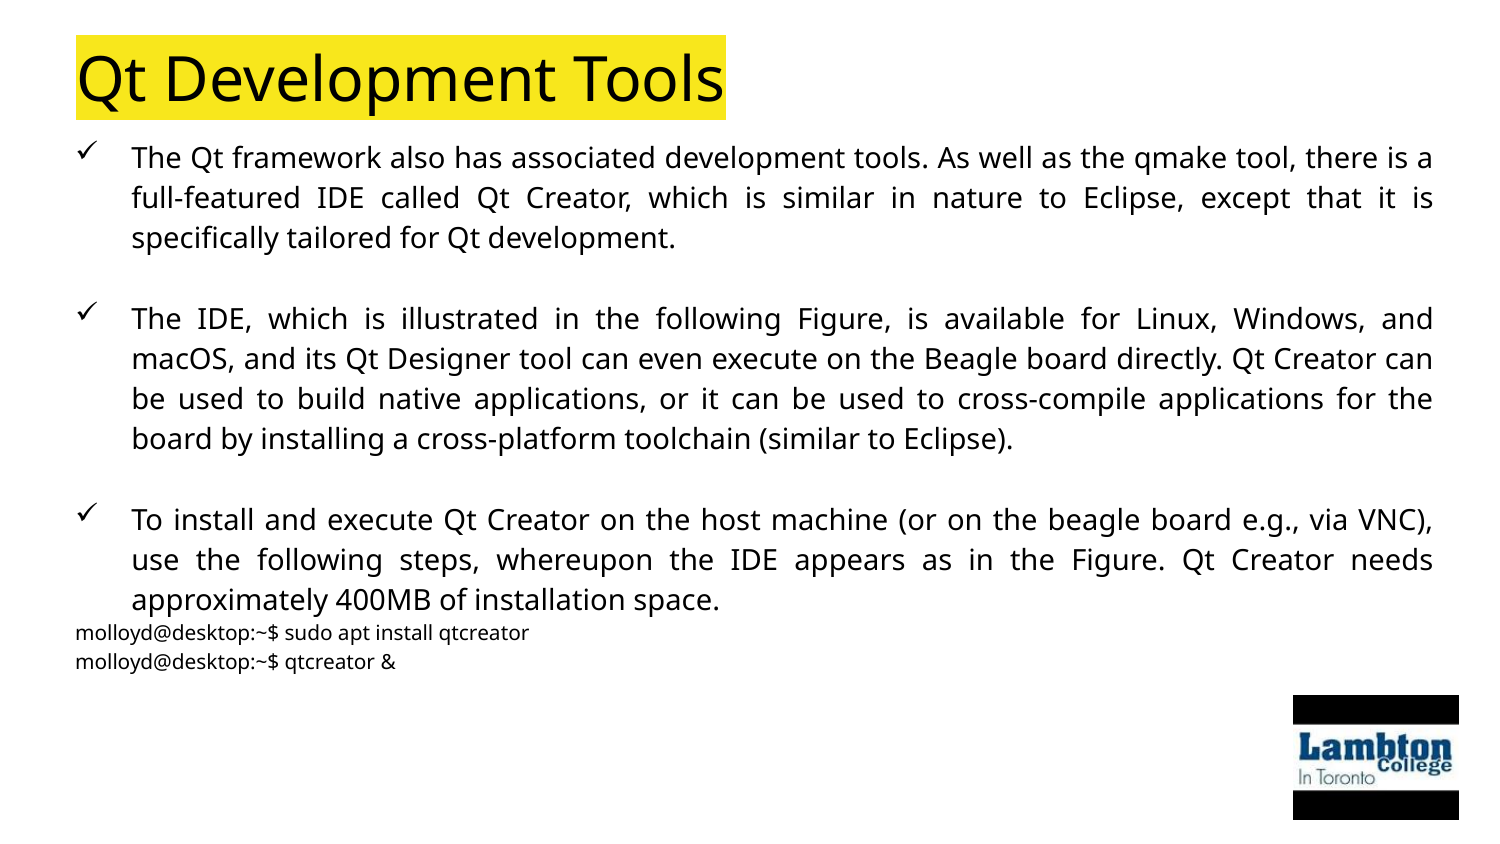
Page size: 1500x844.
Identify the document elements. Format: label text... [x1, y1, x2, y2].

picture [1293, 694, 1459, 820]
title Qt Development Tools [60, 24, 1459, 119]
list The Qt framework also has associated development tools. As well as the qmake tool, there is a full-featured IDE called Qt Creator, which is similar in nature to Eclipse, except that it is specifically tailored for Qt development. The IDE, which is illustrated in the following Figure, is available for Linux, Windows, and macOS, and its Qt Designer tool can even execute on the Beagle board directly. Qt Creator can be used to build native applications, or it can be used to cross-compile applications for the board by installing a cross-platform toolchain (similar to Eclipse). To install and execute Qt Creator on the host machine (or on the beagle board e.g., via VNC), use the following steps, whereupon the IDE appears as in the Figure. Qt Creator needs approximately 400MB of installation space. molloyd@desktop:~$ sudo apt install qtcreator molloyd@desktop:~$ qtcreator & [41, 119, 1450, 820]
